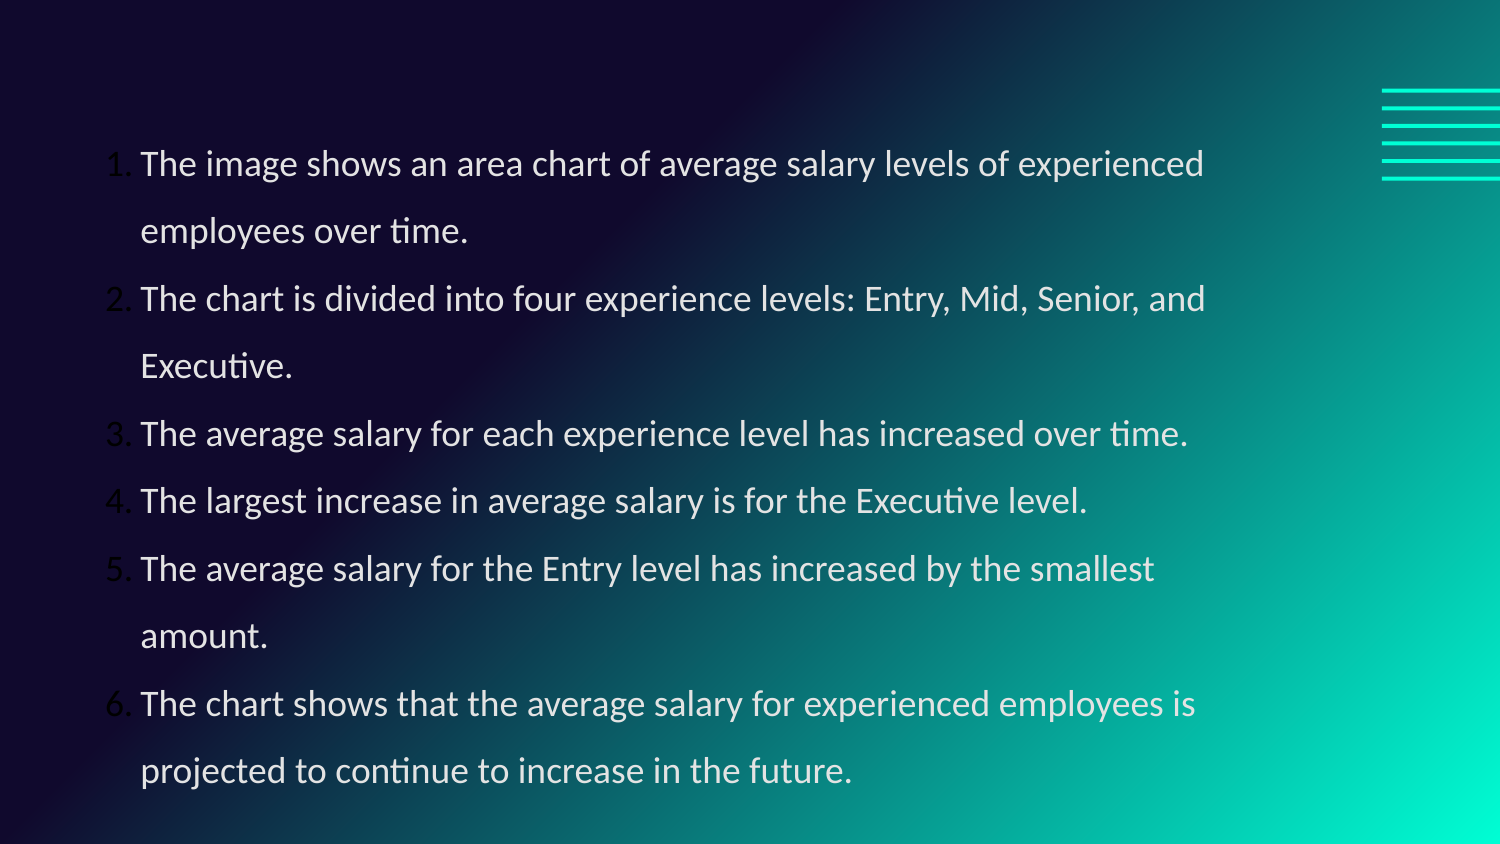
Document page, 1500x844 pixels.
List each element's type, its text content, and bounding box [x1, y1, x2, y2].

text_box The image shows an area chart of average salary levels of experienced employees over time. The chart is divided into four experience levels: Entry, Mid, Senior, and Executive. The average salary for each experience level has increased over time. The largest increase in average salary is for the Executive level. The average salary for the Entry level has increased by the smallest amount. The chart shows that the average salary for experienced employees is projected to continue to increase in the future. [90, 108, 1252, 799]
